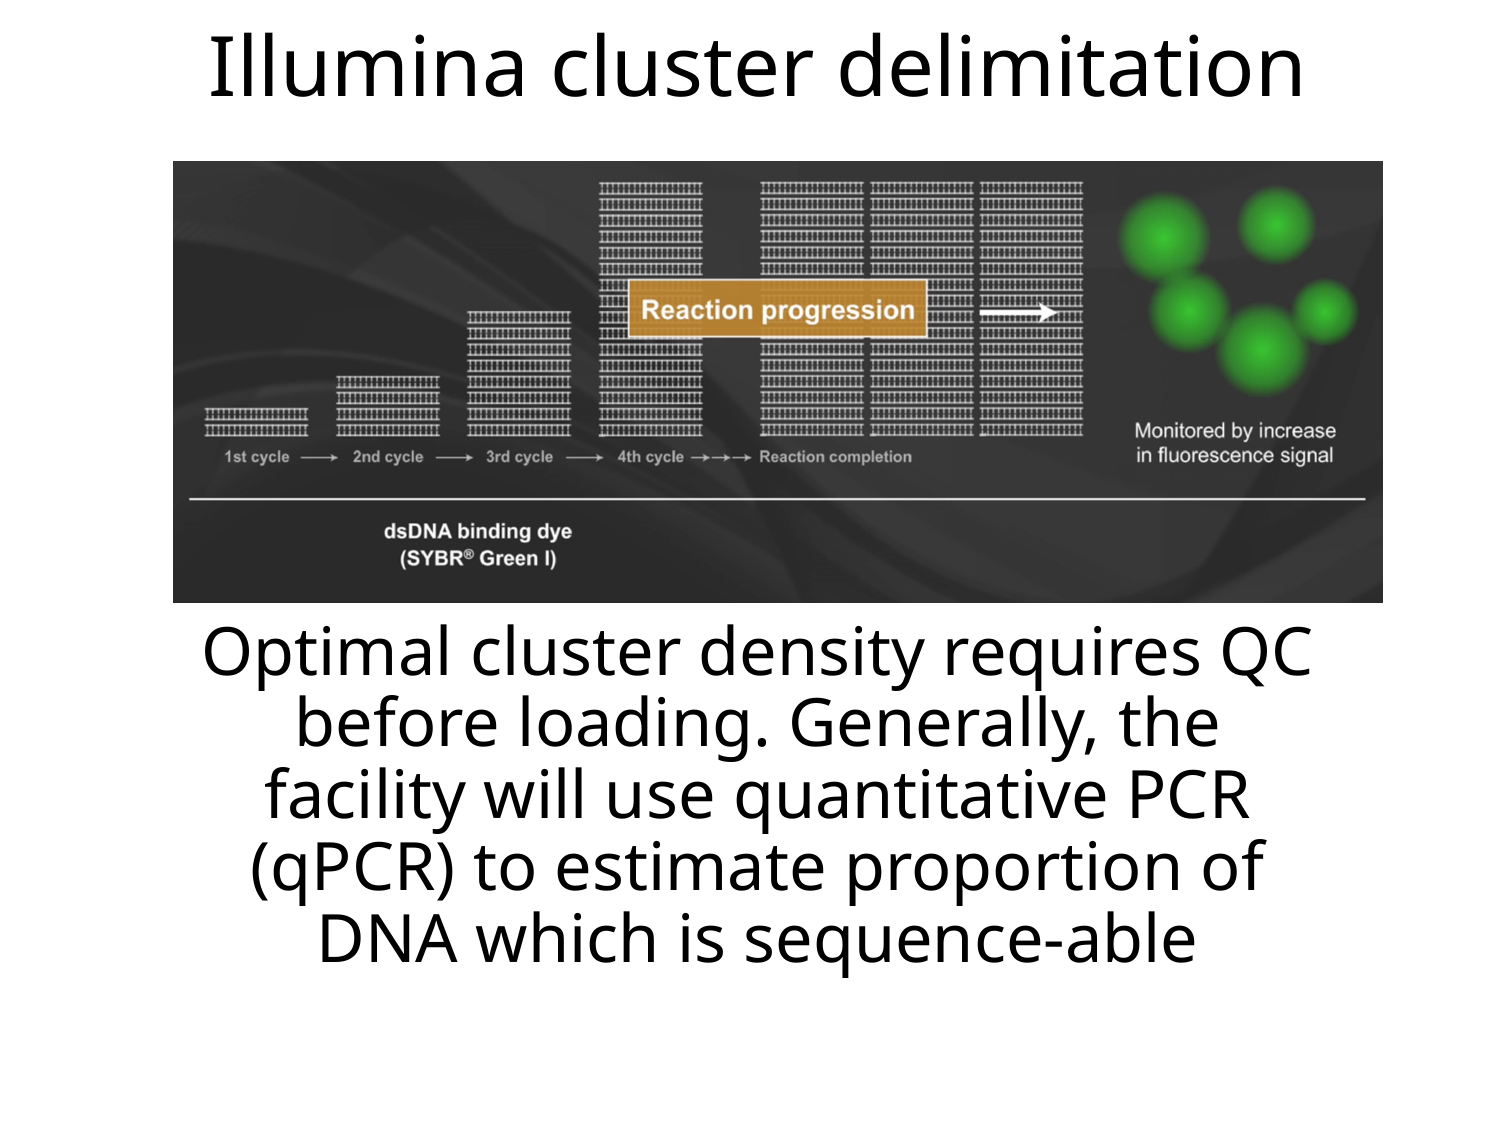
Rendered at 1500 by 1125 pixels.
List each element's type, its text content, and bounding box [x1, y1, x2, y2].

picture [173, 161, 1383, 603]
text_box Optimal cluster density requires QC before loading. Generally, the facility will use quantitative PCR (qPCR) to estimate proportion of DNA which is sequence-able [173, 635, 1343, 959]
text_box Illumina cluster delimitation [45, 12, 1471, 128]
